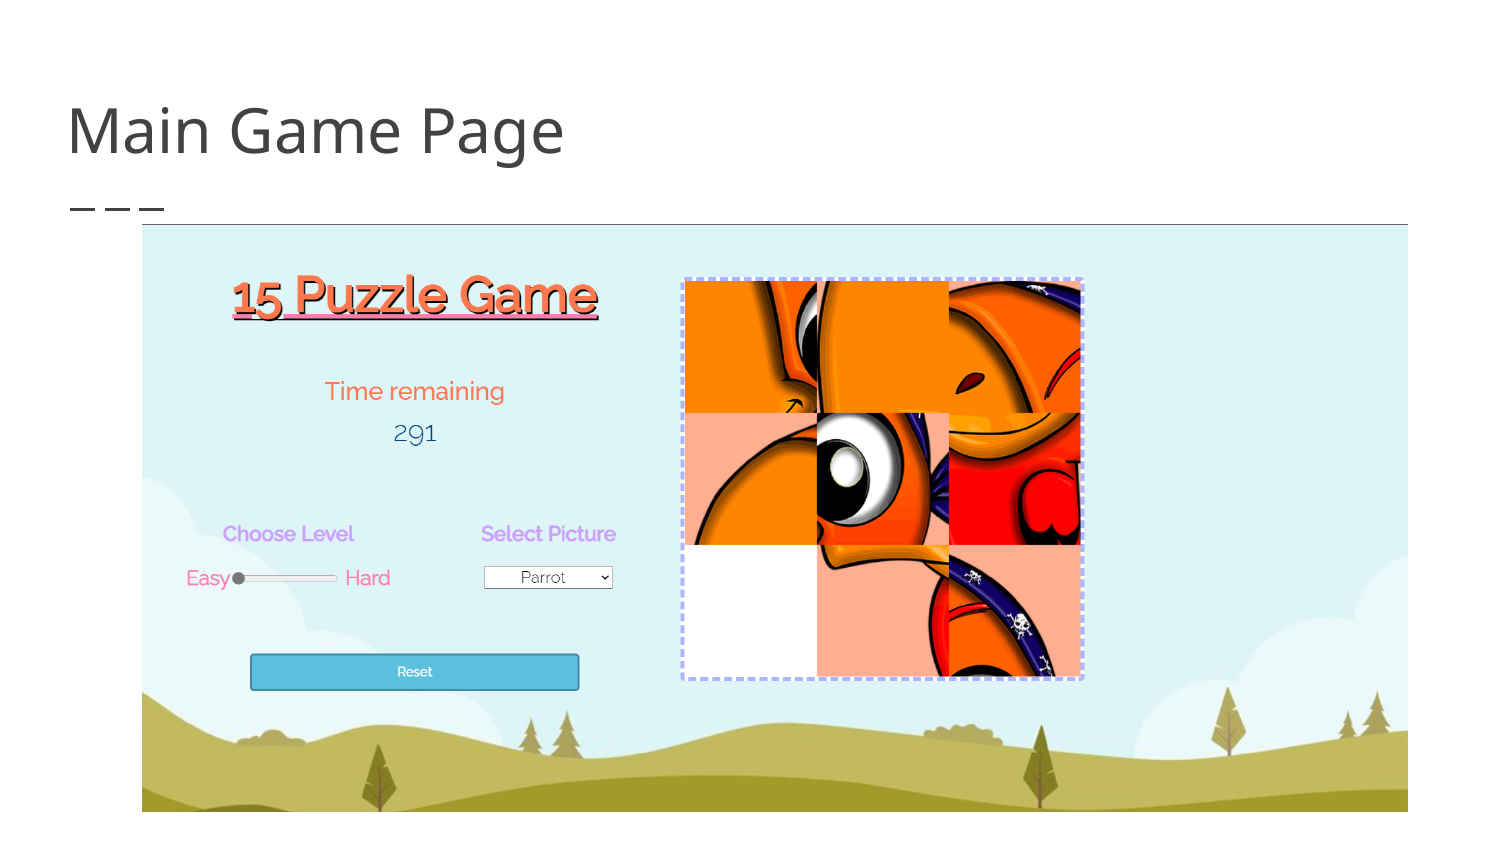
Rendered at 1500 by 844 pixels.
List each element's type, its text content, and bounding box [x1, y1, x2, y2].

picture [142, 224, 1408, 812]
title Main Game Page [51, 61, 1449, 182]
